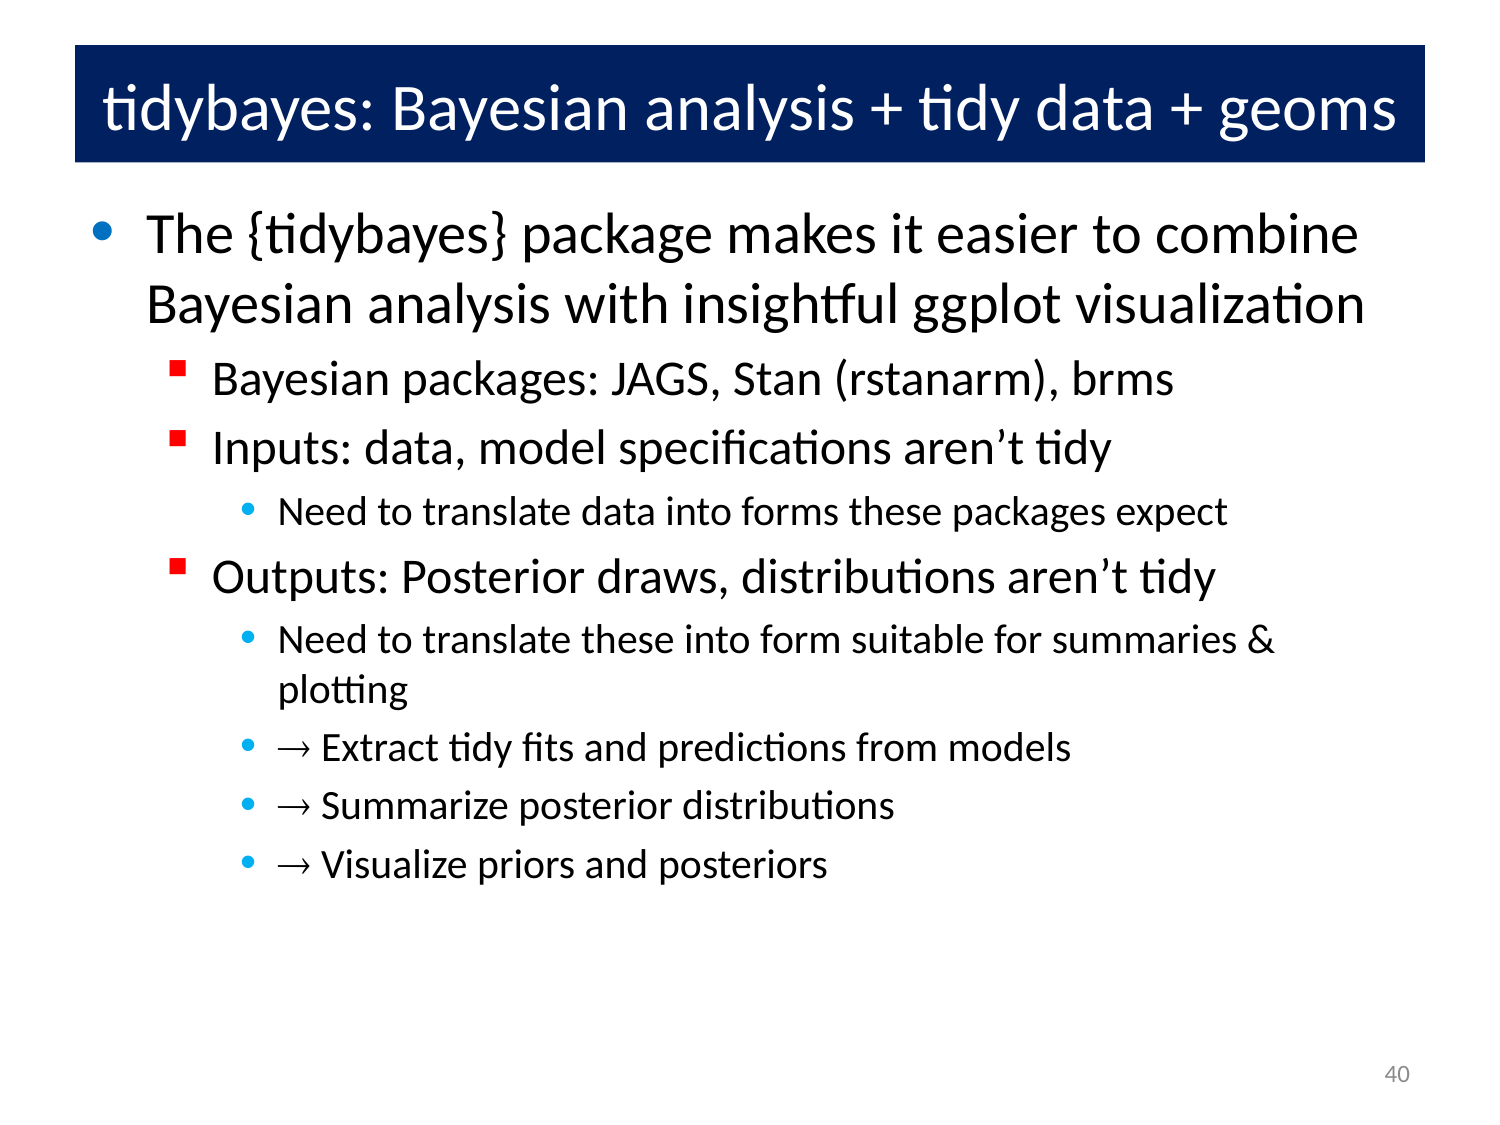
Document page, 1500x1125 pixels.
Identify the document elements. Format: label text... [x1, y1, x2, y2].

slide_number 40 [1074, 1042, 1425, 1103]
list The {tidybayes} package makes it easier to combine Bayesian analysis with insightful ggplot visualization Bayesian packages: JAGS, Stan (rstanarm), brms Inputs: data, model specifications aren’t tidy Need to translate data into forms these packages expect Outputs: Posterior draws, distributions aren’t tidy Need to translate these into form suitable for summaries & plotting  Extract tidy fits and predictions from models  Summarize posterior distributions  Visualize priors and posteriors [75, 187, 1425, 1025]
title tidybayes: Bayesian analysis + tidy data + geoms [75, 45, 1425, 163]
